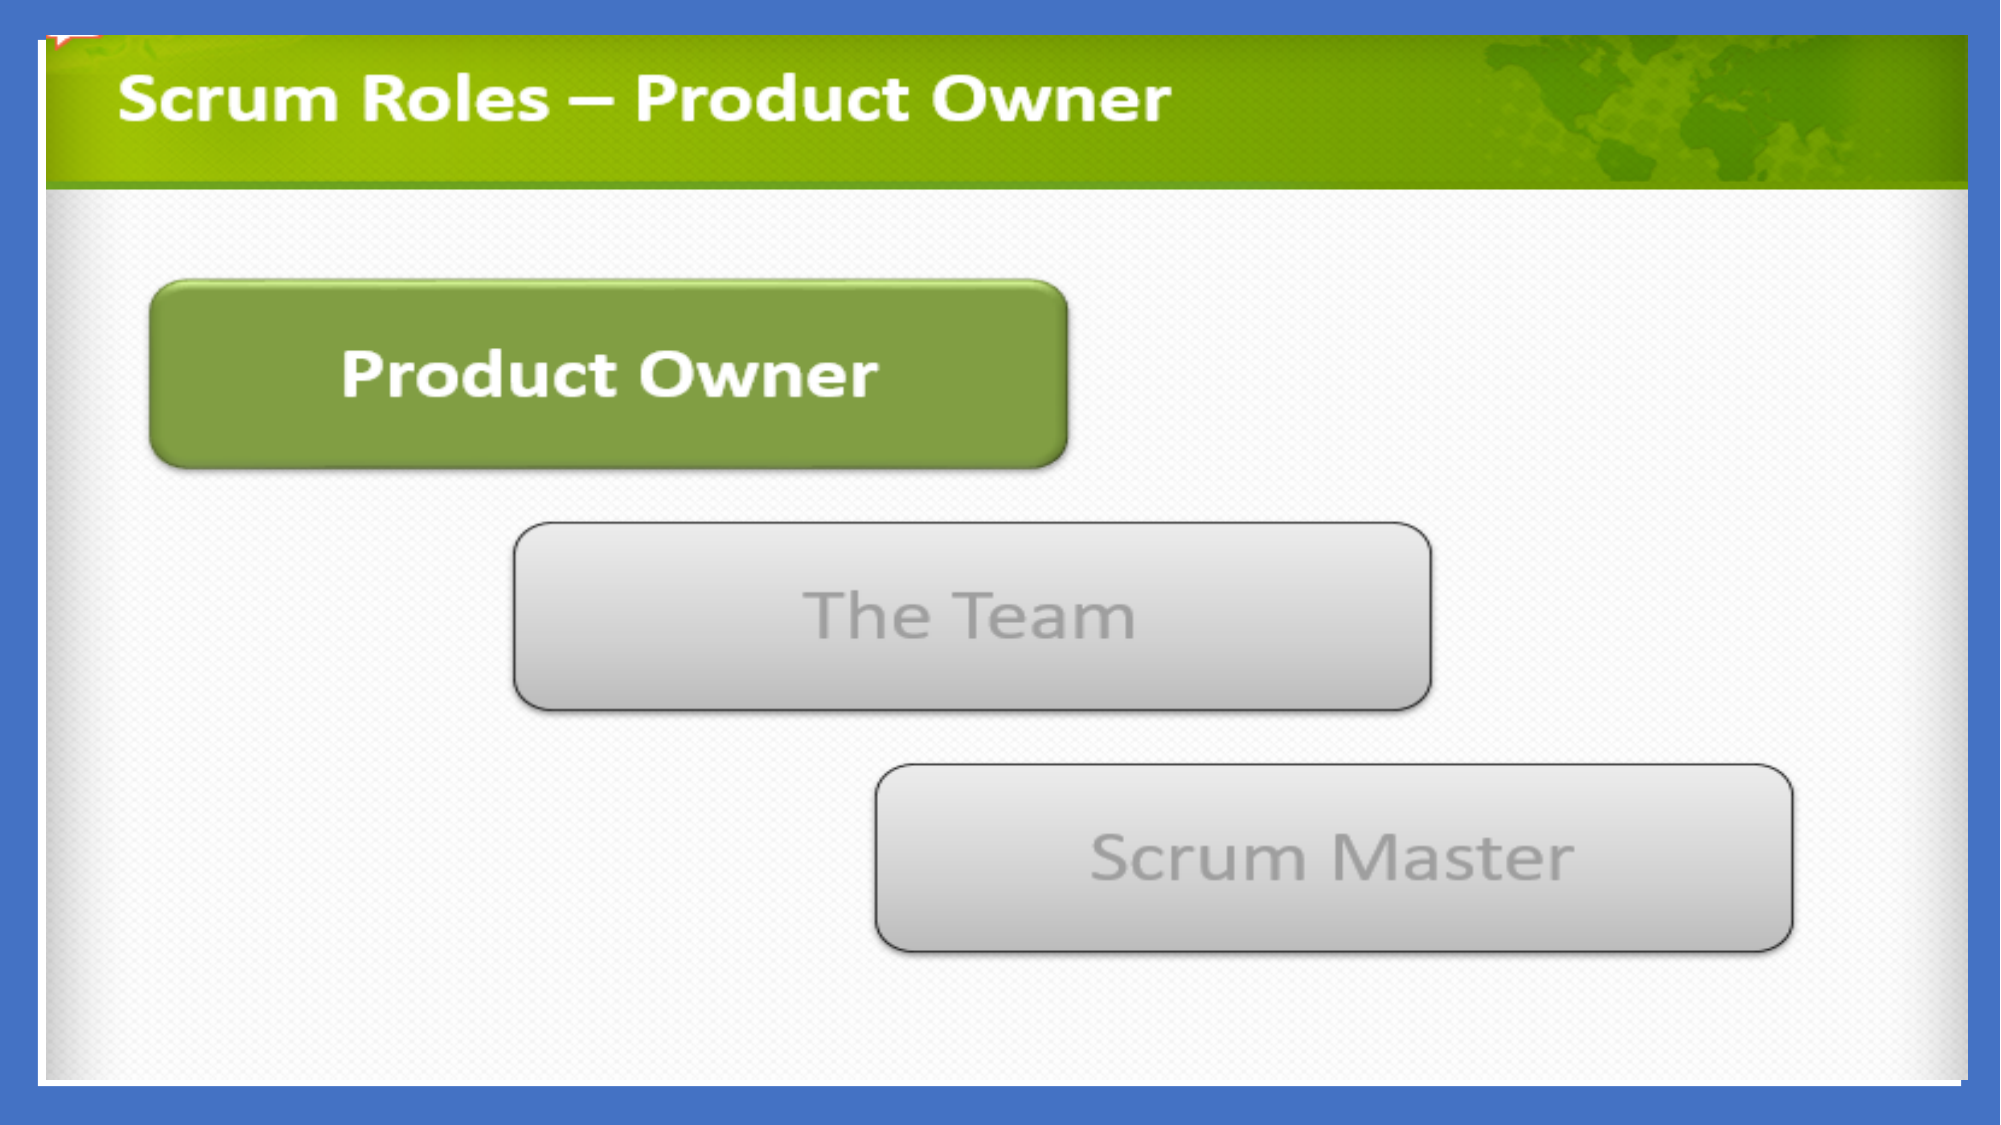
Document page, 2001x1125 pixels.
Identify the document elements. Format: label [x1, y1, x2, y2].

picture [46, 34, 1968, 1080]
